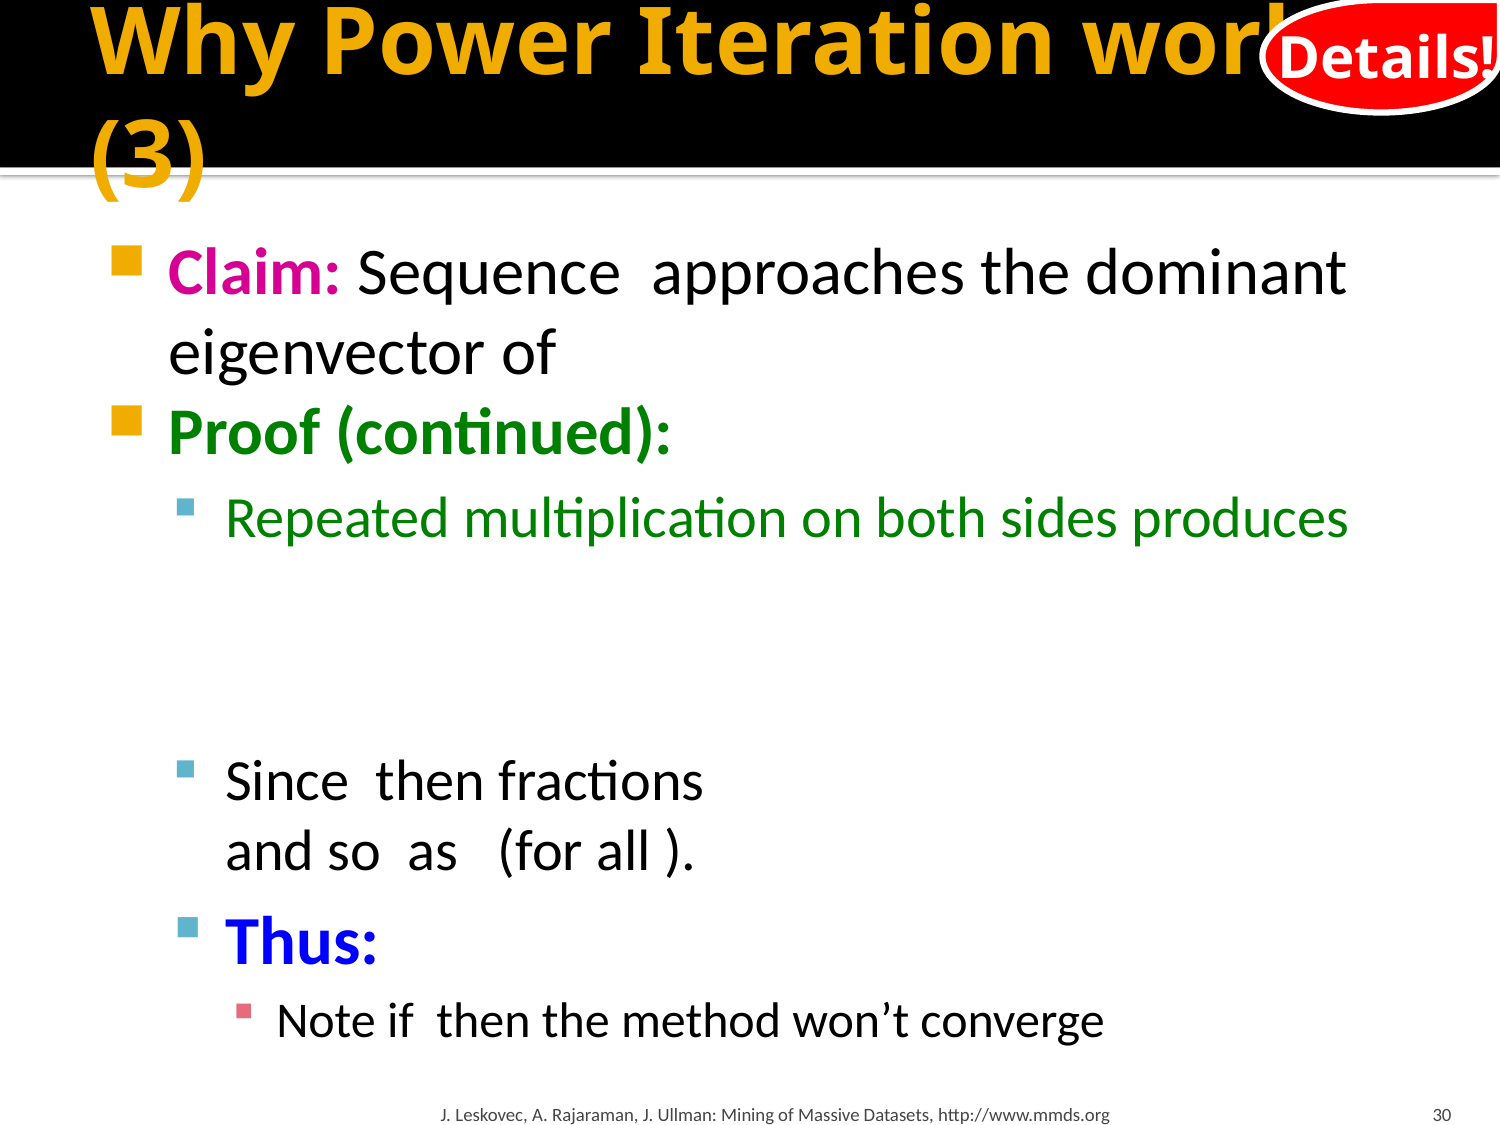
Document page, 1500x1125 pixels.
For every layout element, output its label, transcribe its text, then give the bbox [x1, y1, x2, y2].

title Why Power Iteration works? (3) [75, 12, 1425, 175]
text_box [1262, 0, 1500, 113]
slide_number 30 [1345, 1080, 1467, 1125]
footer J. Leskovec, A. Rajaraman, J. Ullman: Mining of Massive Datasets, http://www.mmds.org [433, 1080, 1337, 1125]
